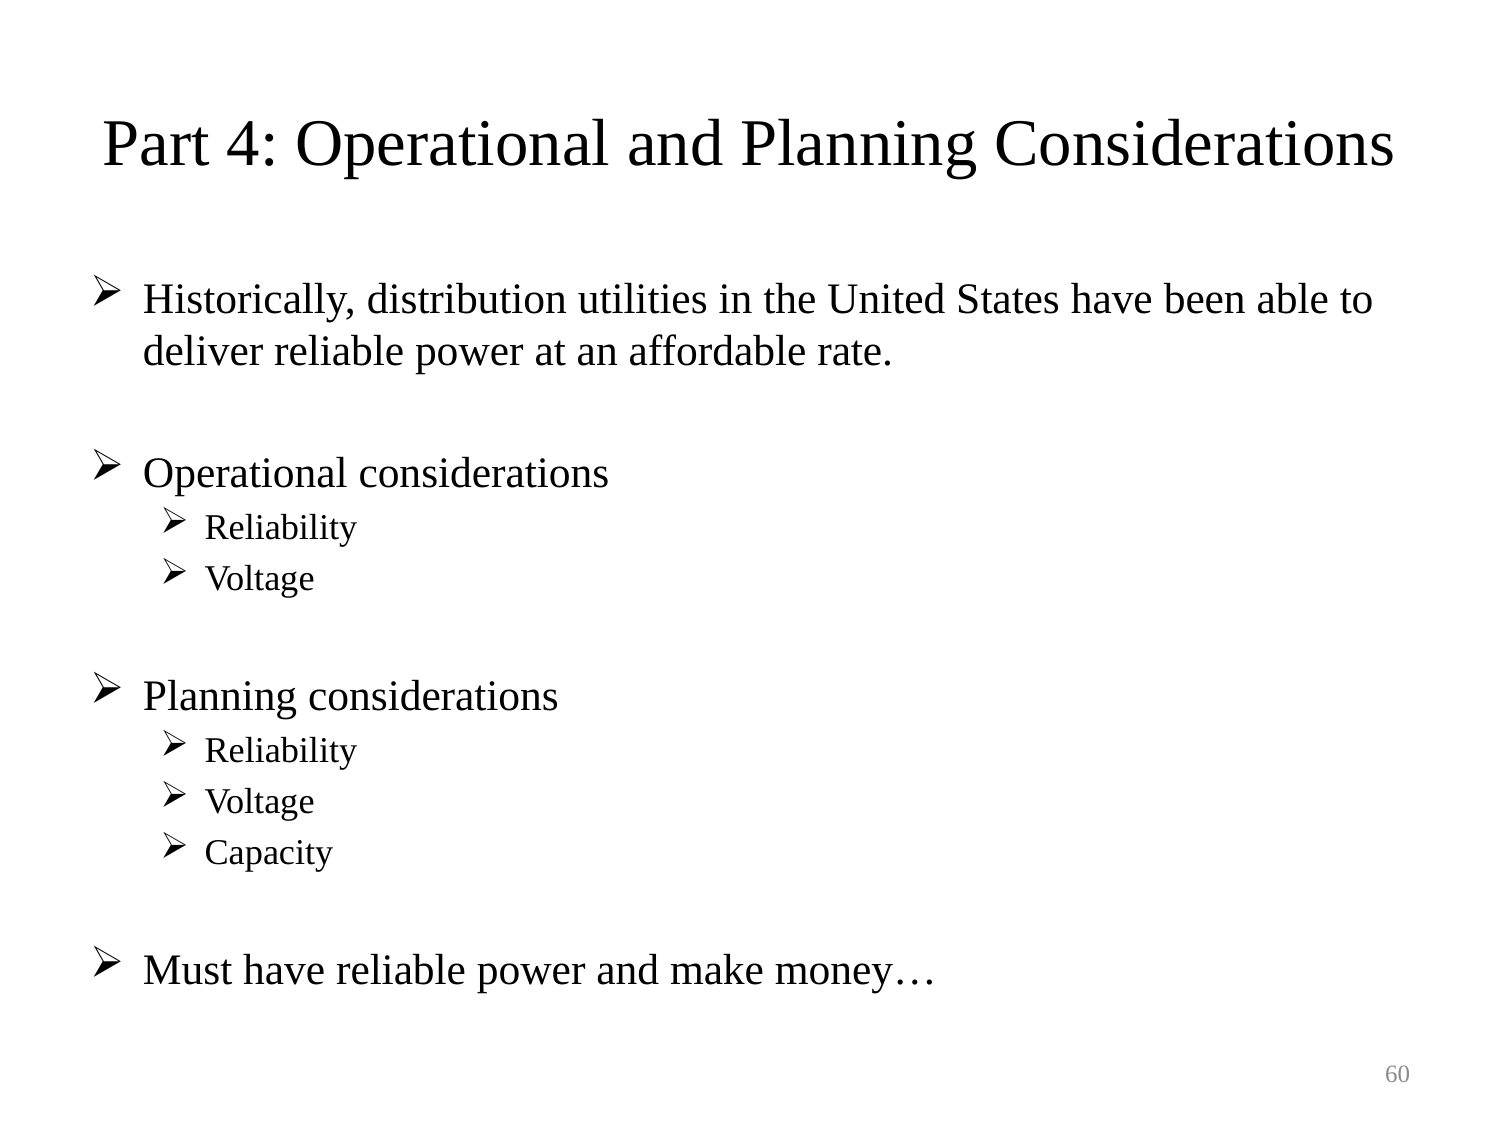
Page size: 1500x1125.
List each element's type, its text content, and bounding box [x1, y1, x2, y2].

slide_number 60 [1074, 1042, 1425, 1103]
list Historically, distribution utilities in the United States have been able to deliver reliable power at an affordable rate. Operational considerations Reliability Voltage Planning considerations Reliability Voltage Capacity Must have reliable power and make money… [75, 262, 1425, 1005]
title Part 4: Operational and Planning Considerations [75, 45, 1425, 233]
